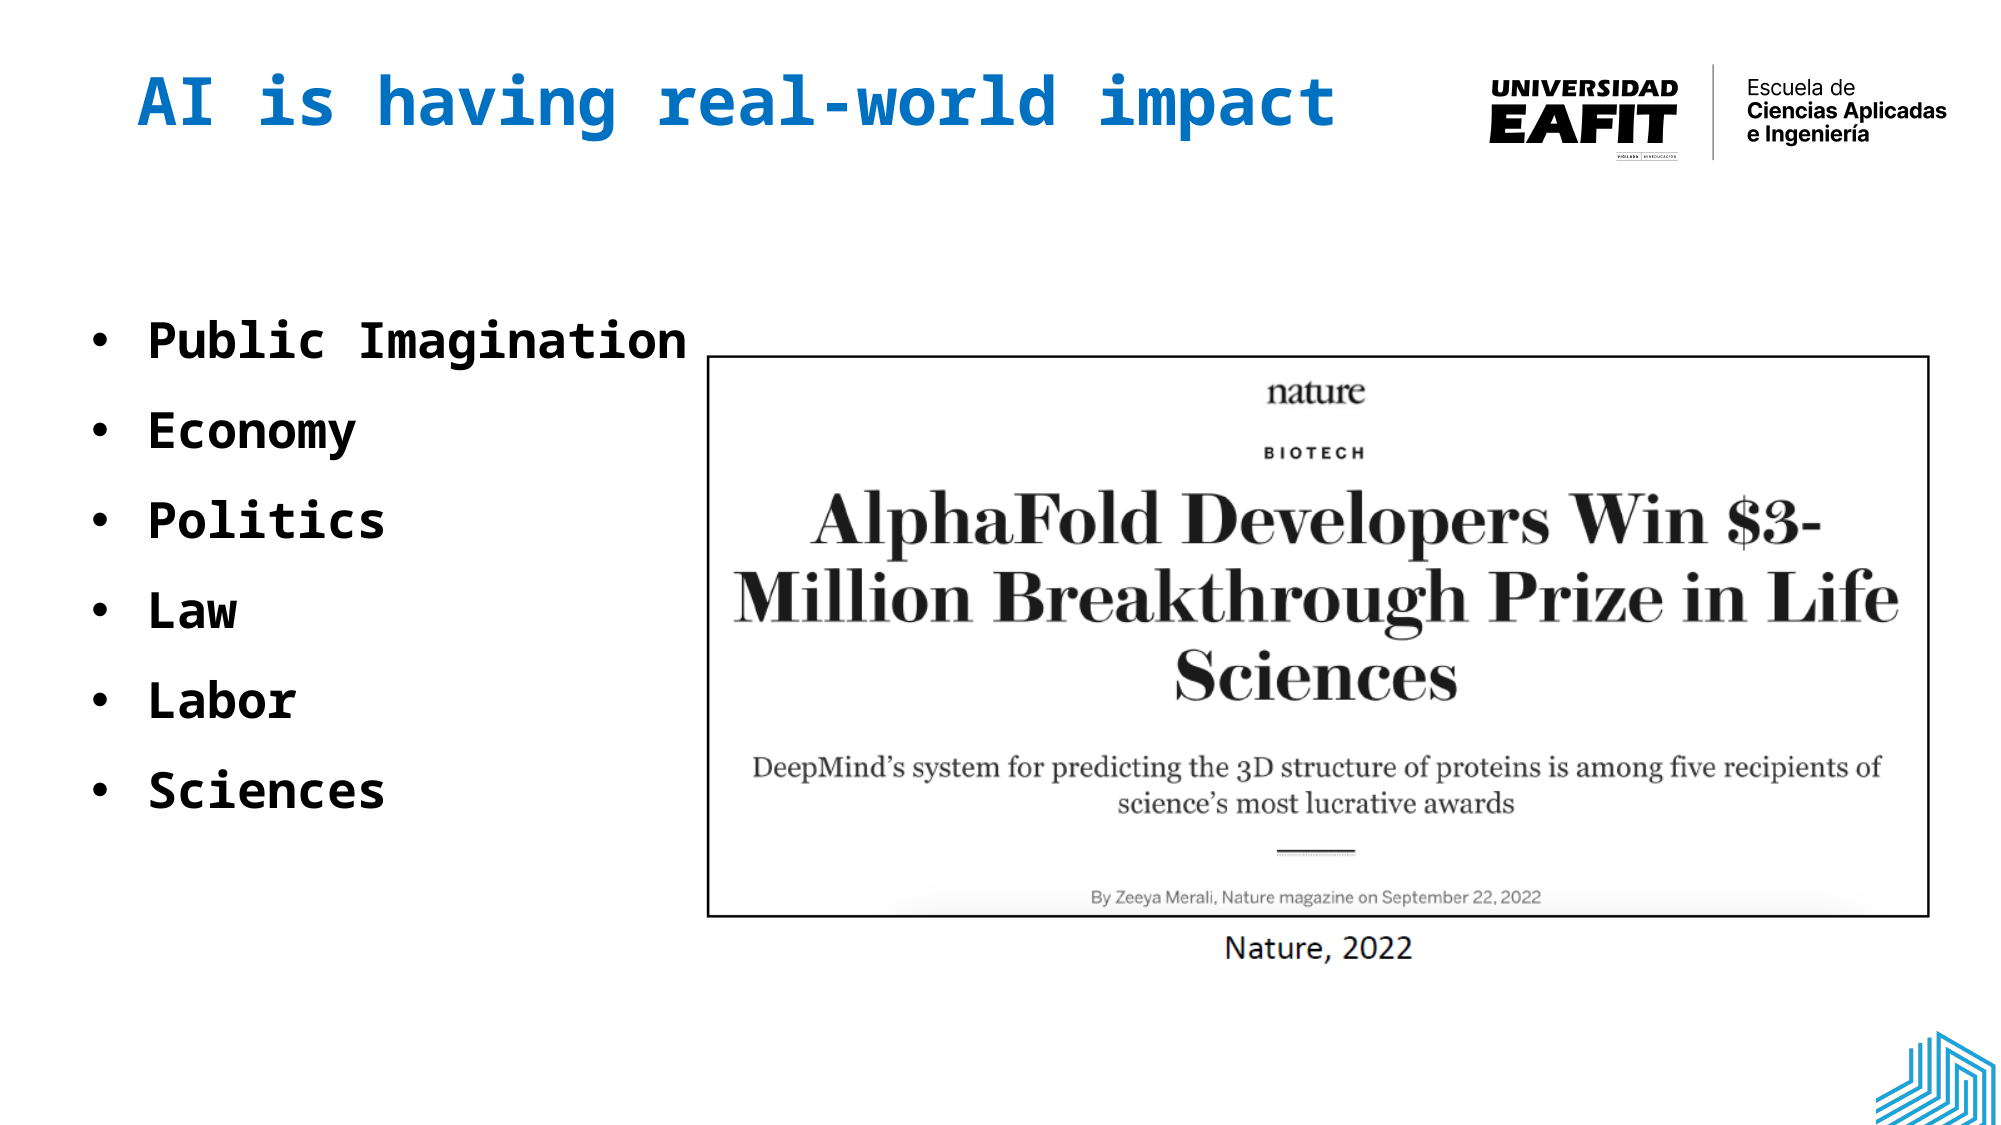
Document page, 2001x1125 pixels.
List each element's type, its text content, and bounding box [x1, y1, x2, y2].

picture [1873, 1025, 2000, 1125]
picture [1430, 33, 2000, 192]
text_box AI is having real-world impact [122, 60, 1451, 244]
text_box Public Imagination Economy Politics Law Labor Sciences [76, 211, 703, 872]
picture [692, 343, 1936, 969]
